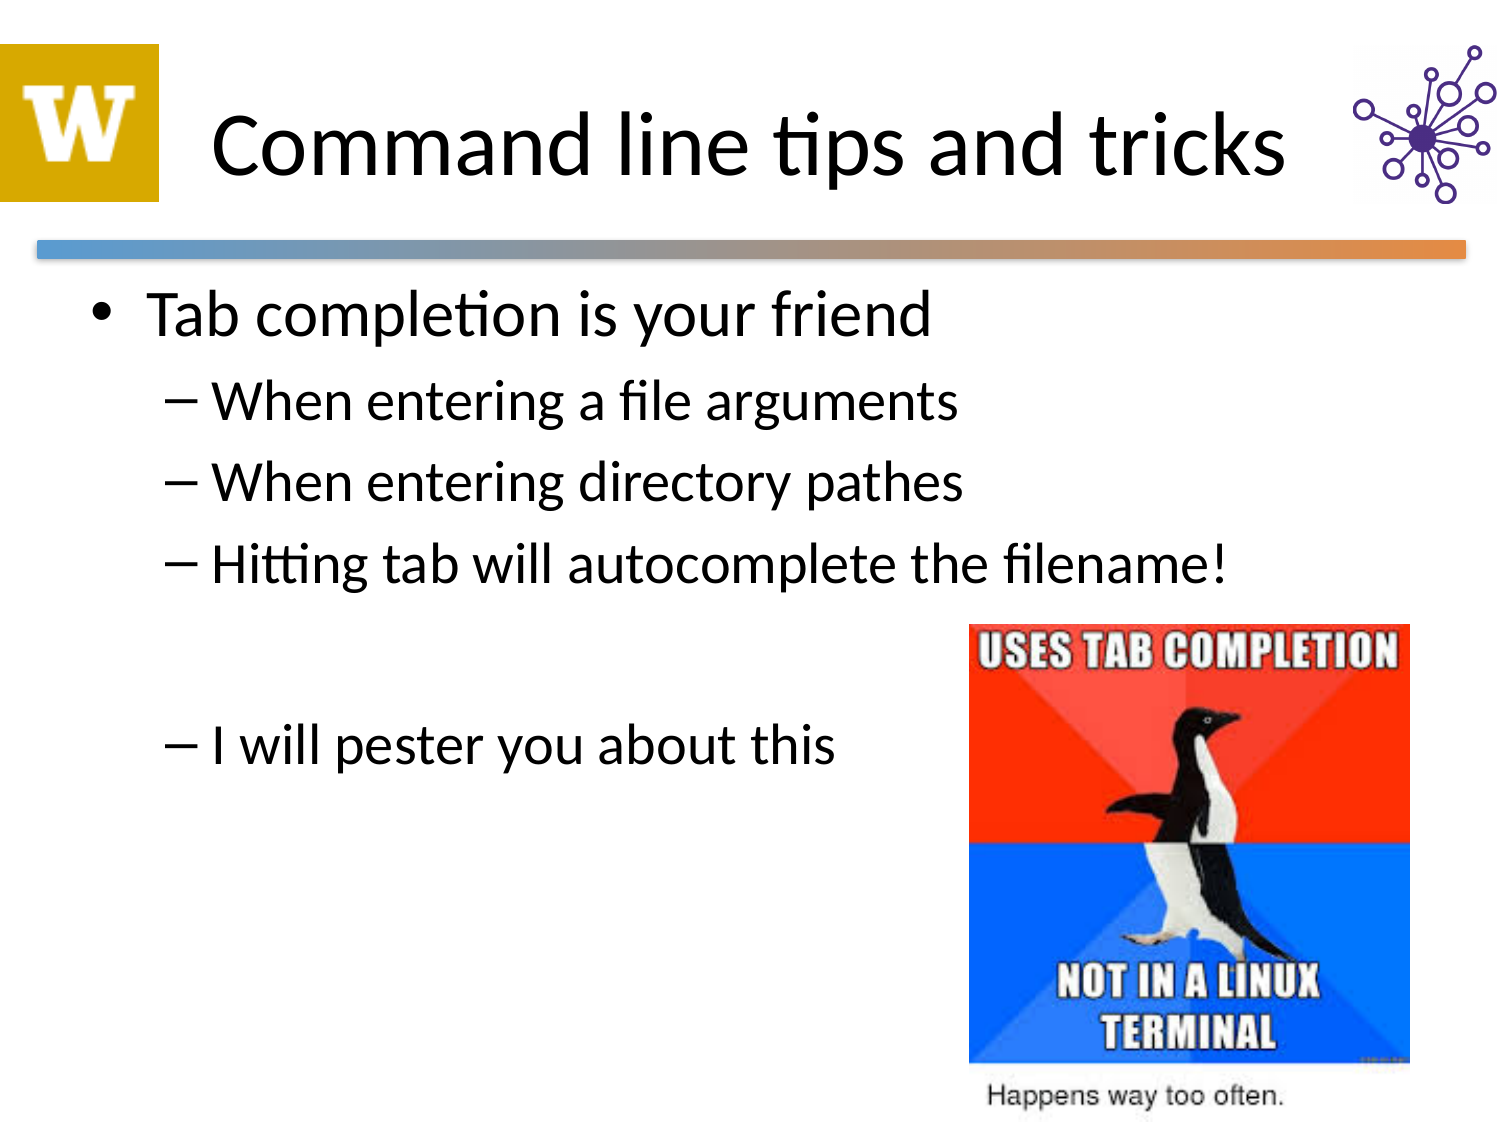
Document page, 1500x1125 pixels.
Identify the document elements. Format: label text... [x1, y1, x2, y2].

picture [1425, 45, 1497, 204]
list Tab completion is your friend When entering a file arguments When entering directory pathes Hitting tab will autocomplete the filename! I will pester you about this [75, 262, 1425, 1093]
picture [969, 623, 1410, 1123]
title Command line tips and tricks [75, 45, 1425, 233]
picture [0, 44, 159, 202]
